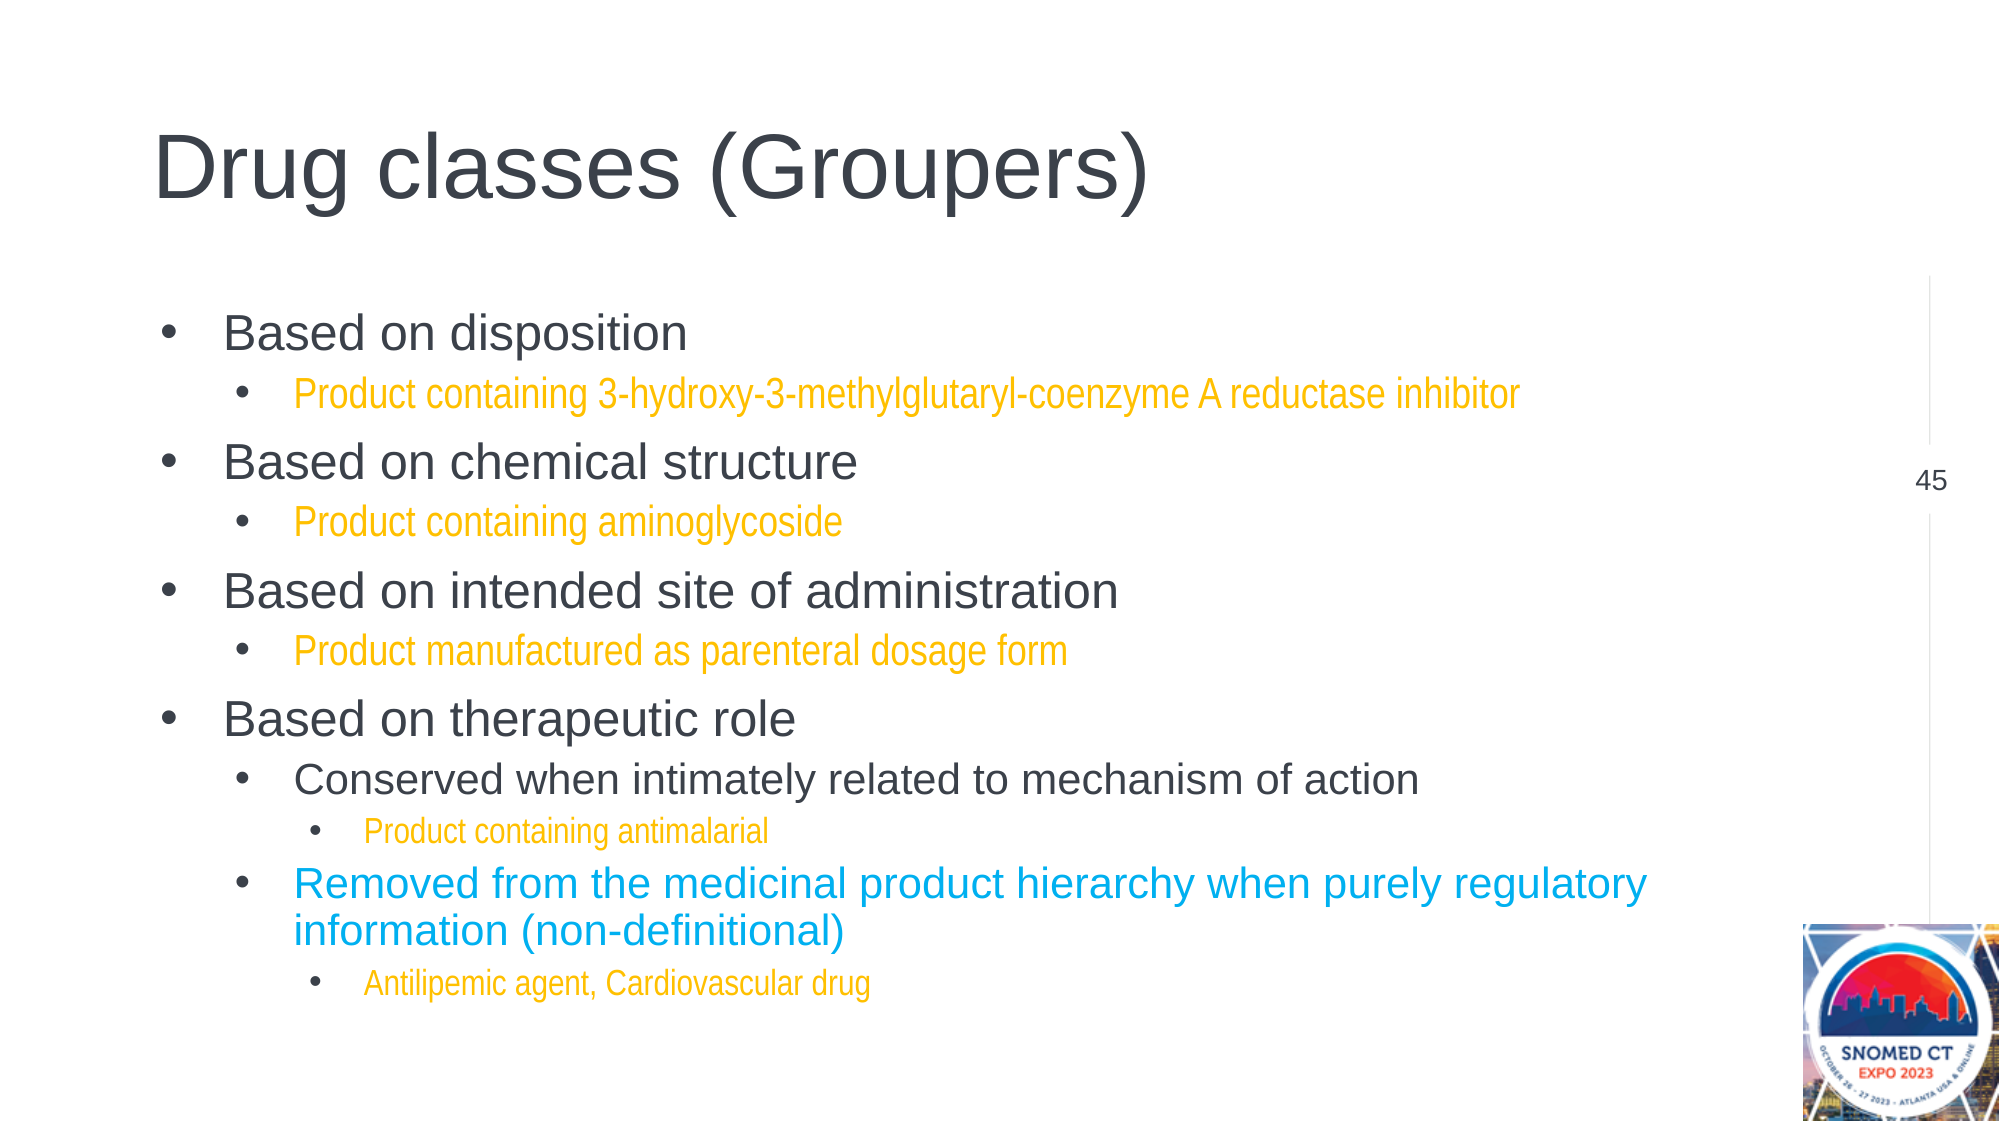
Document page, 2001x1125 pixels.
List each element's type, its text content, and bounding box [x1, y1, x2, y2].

title Drug classes (Groupers) [137, 59, 1863, 278]
picture [1803, 924, 1999, 1121]
list Based on disposition Product containing 3-hydroxy-3-methylglutaryl-coenzyme A reductase inhibitor Based on chemical structure Product containing aminoglycoside Based on intended site of administration Product manufactured as parenteral dosage form Based on therapeutic role Conserved when intimately related to mechanism of action Product containing antimalarial Removed from the medicinal product hierarchy when purely regulatory information (non-definitional) Antilipemic agent, Cardiovascular drug [137, 299, 1863, 1014]
